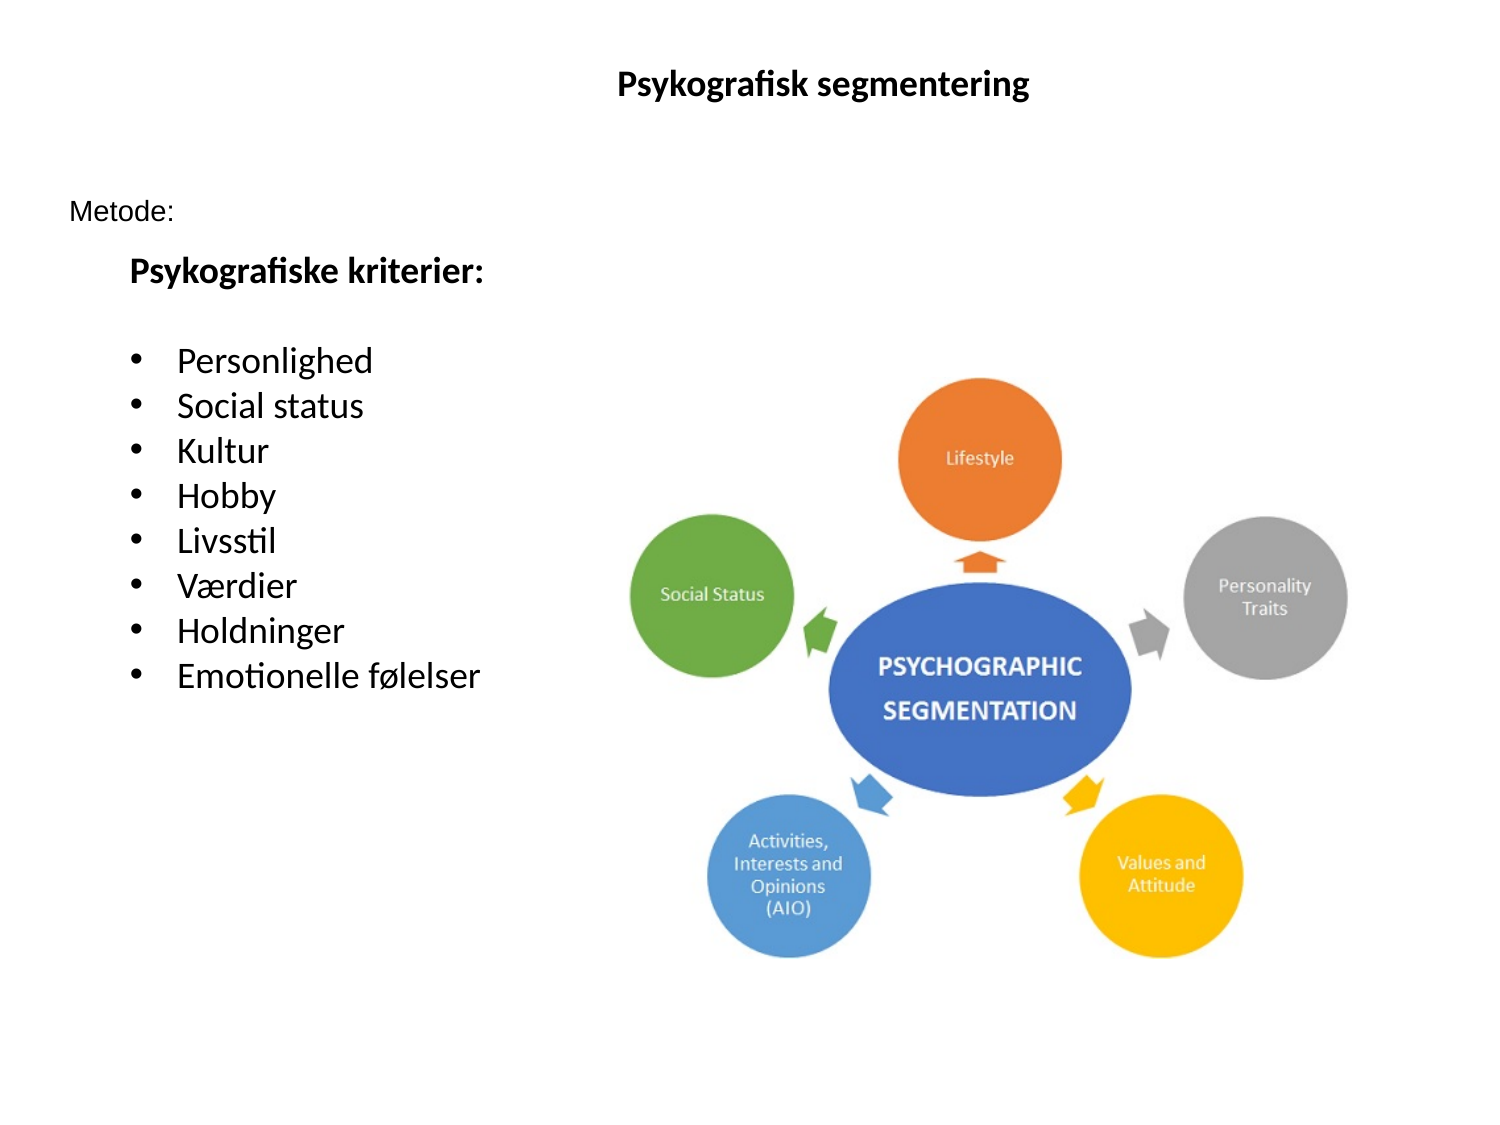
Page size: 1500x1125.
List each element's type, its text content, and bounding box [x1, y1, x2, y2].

picture [627, 377, 1352, 960]
text_box Metode: [54, 184, 191, 235]
text_box Psykografisk segmentering [602, 51, 1052, 113]
text_box Psykografiske kriterier: Personlighed Social status Kultur Hobby Livsstil Værdier Holdninger Emotionelle følelser [115, 238, 553, 708]
